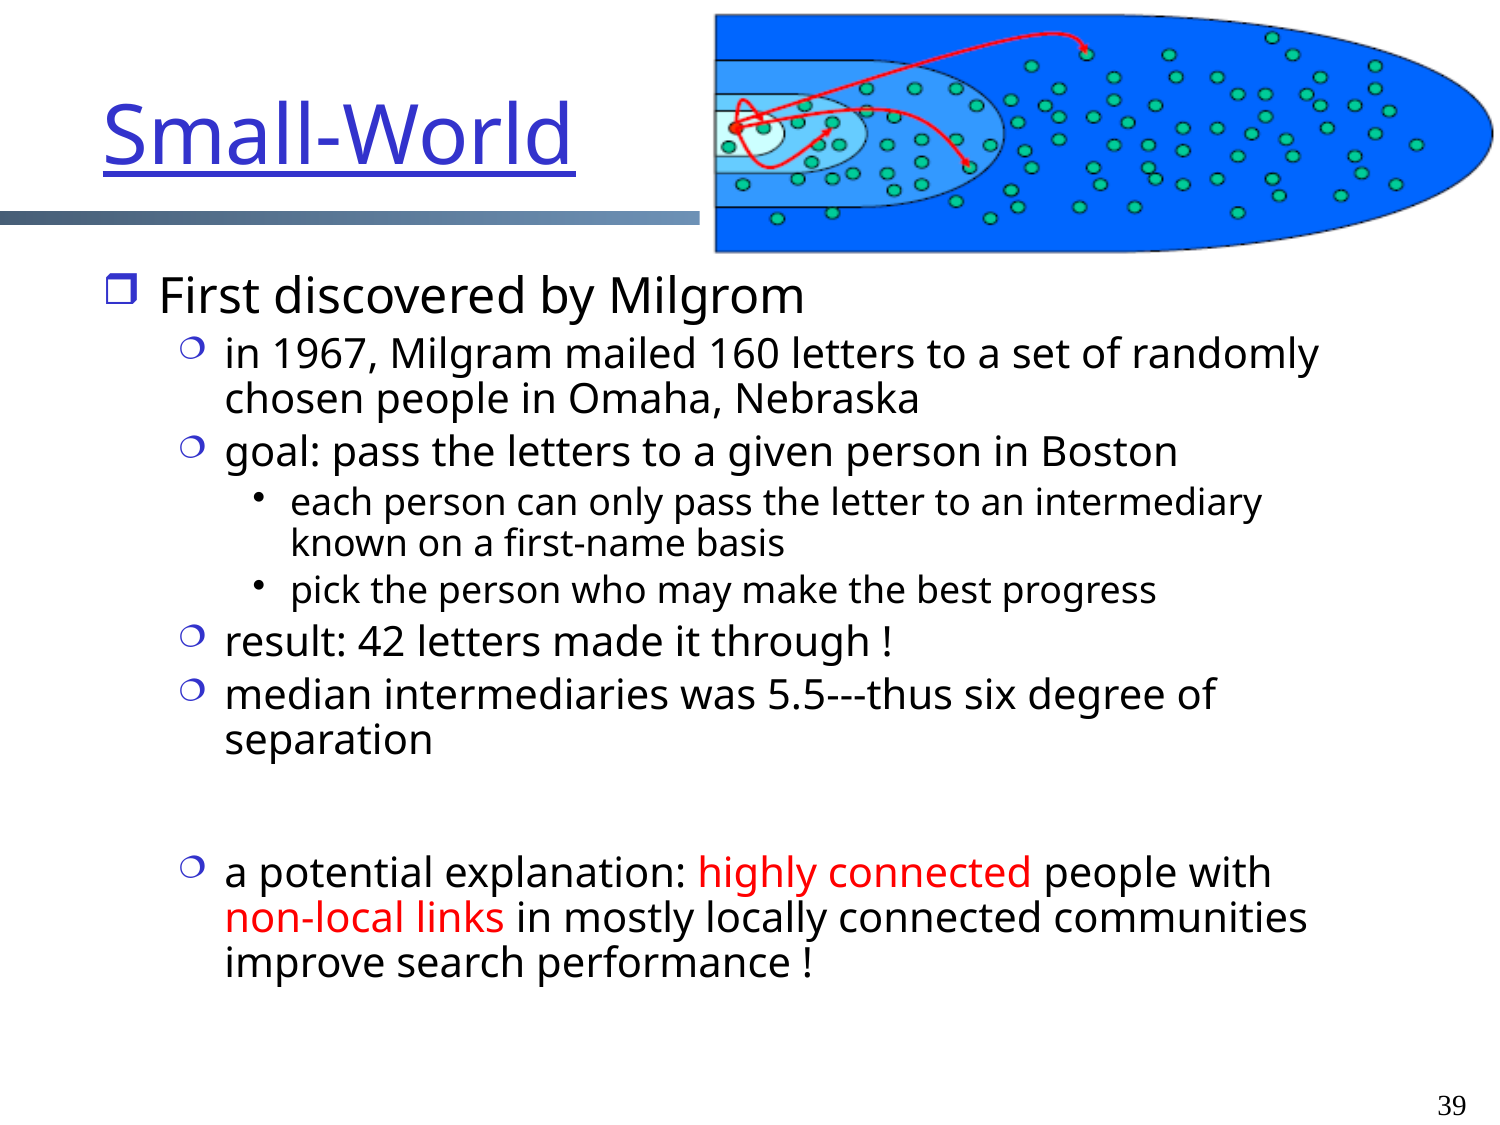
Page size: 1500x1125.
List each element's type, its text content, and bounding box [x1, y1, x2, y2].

list First discovered by Milgrom in 1967, Milgram mailed 160 letters to a set of randomly chosen people in Omaha, Nebraska goal: pass the letters to a given person in Boston each person can only pass the letter to an intermediary known on a first-name basis pick the person who may make the best progress result: 42 letters made it through ! median intermediaries was 5.5---thus six degree of separation a potential explanation: highly connected people with non-local links in mostly locally connected communities improve search performance ! [87, 262, 1363, 1025]
picture [699, 0, 1500, 264]
title Small-World [87, 37, 694, 225]
slide_number 39 [1406, 1078, 1482, 1125]
